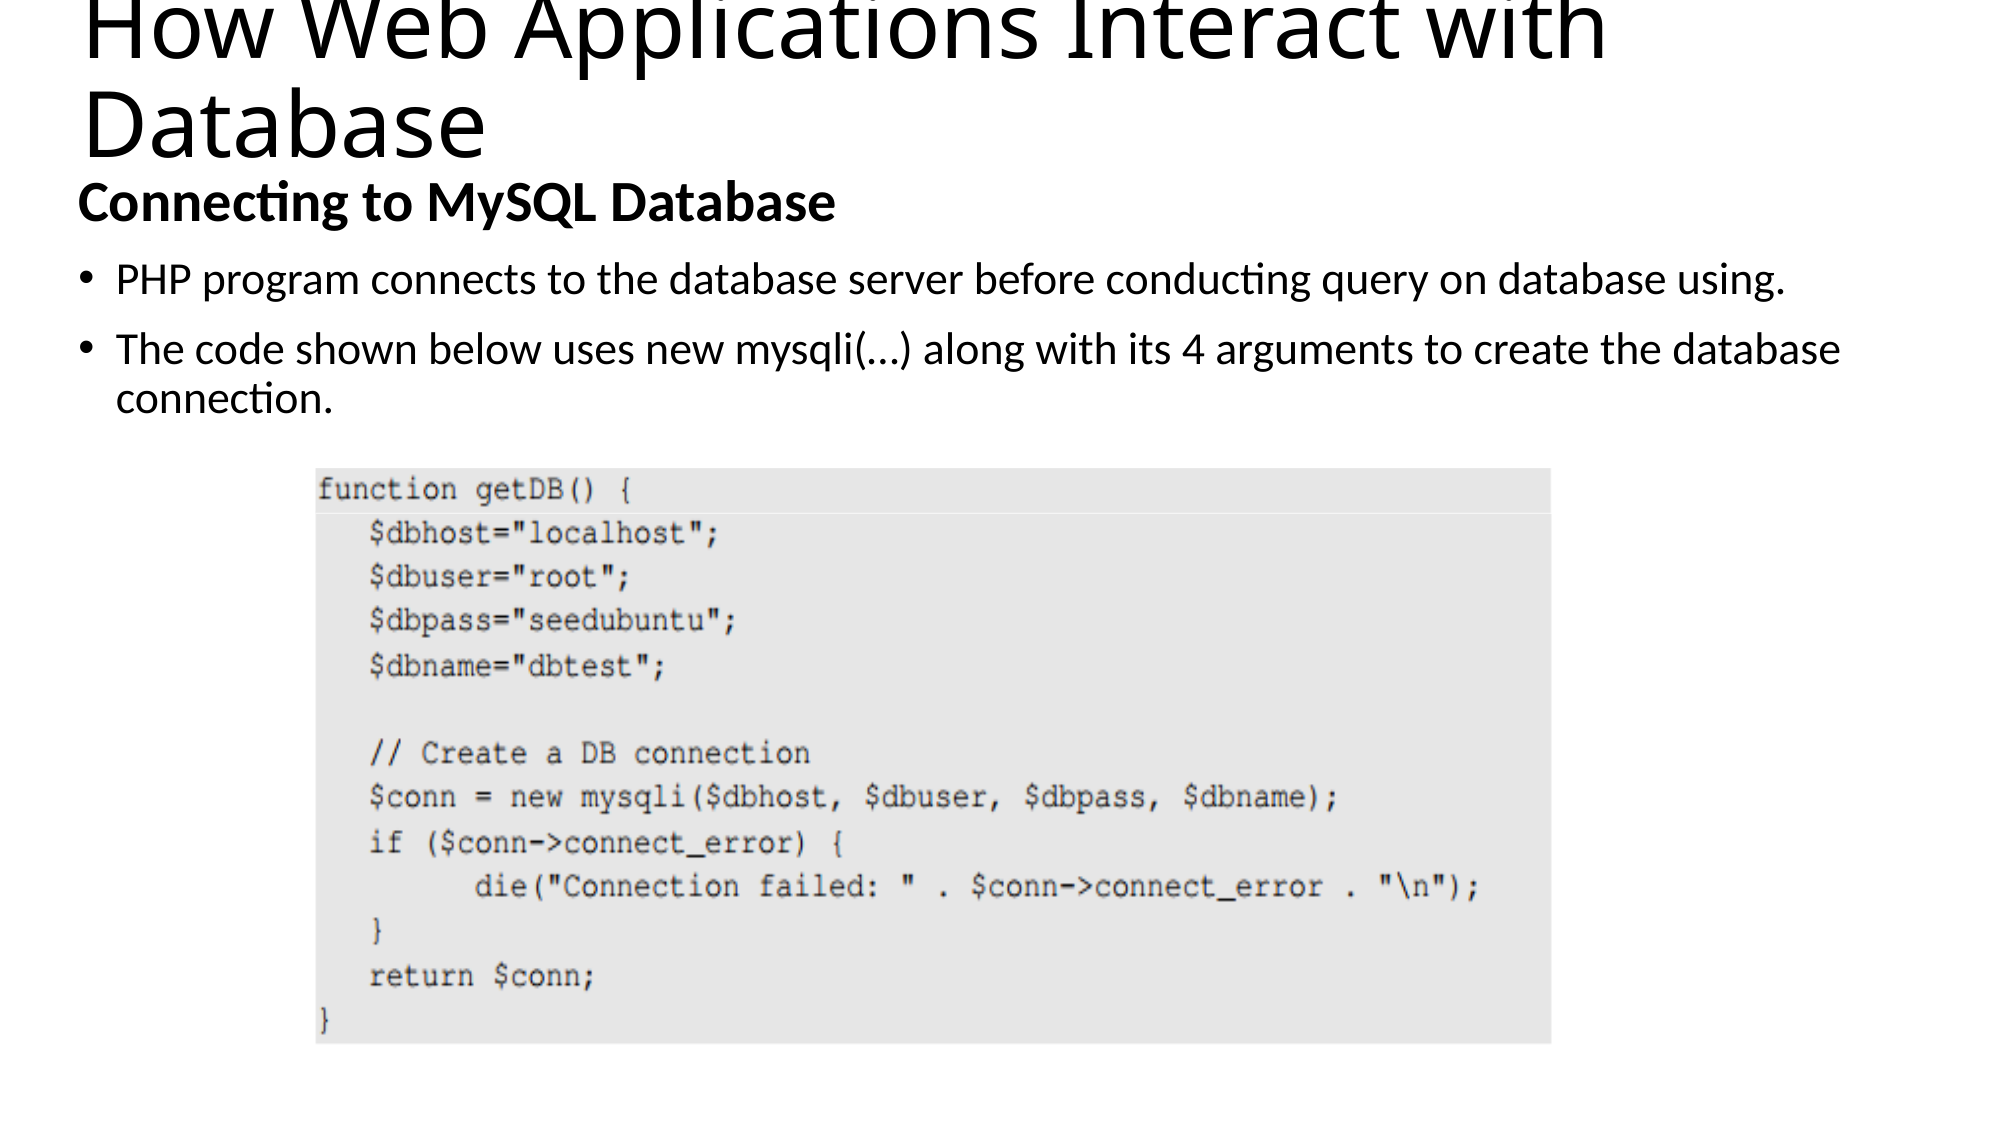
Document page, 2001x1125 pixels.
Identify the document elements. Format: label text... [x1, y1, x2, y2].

title How Web Applications Interact with Database [66, 0, 1863, 188]
list Connecting to MySQL Database PHP program connects to the database server before conducting query on database using. The code shown below uses new mysqli(…) along with its 4 arguments to create the database connection. [63, 163, 1860, 1078]
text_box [311, 468, 1557, 1050]
